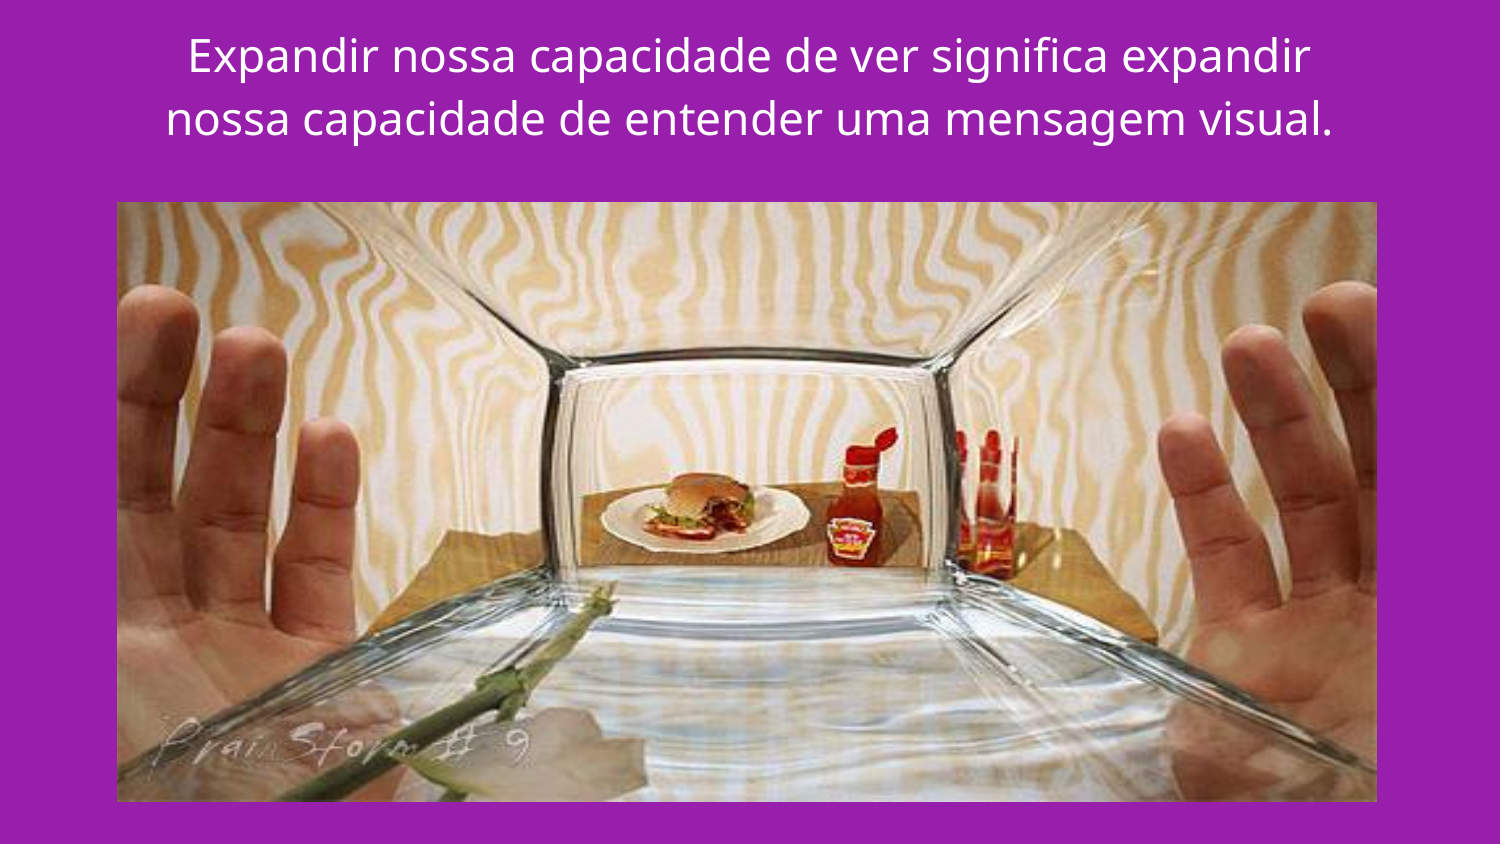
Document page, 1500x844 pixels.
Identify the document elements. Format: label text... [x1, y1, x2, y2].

text_box Expandir nossa capacidade de ver significa expandir nossa capacidade de entender uma mensagem visual. [134, 8, 1366, 183]
picture [116, 201, 1378, 803]
